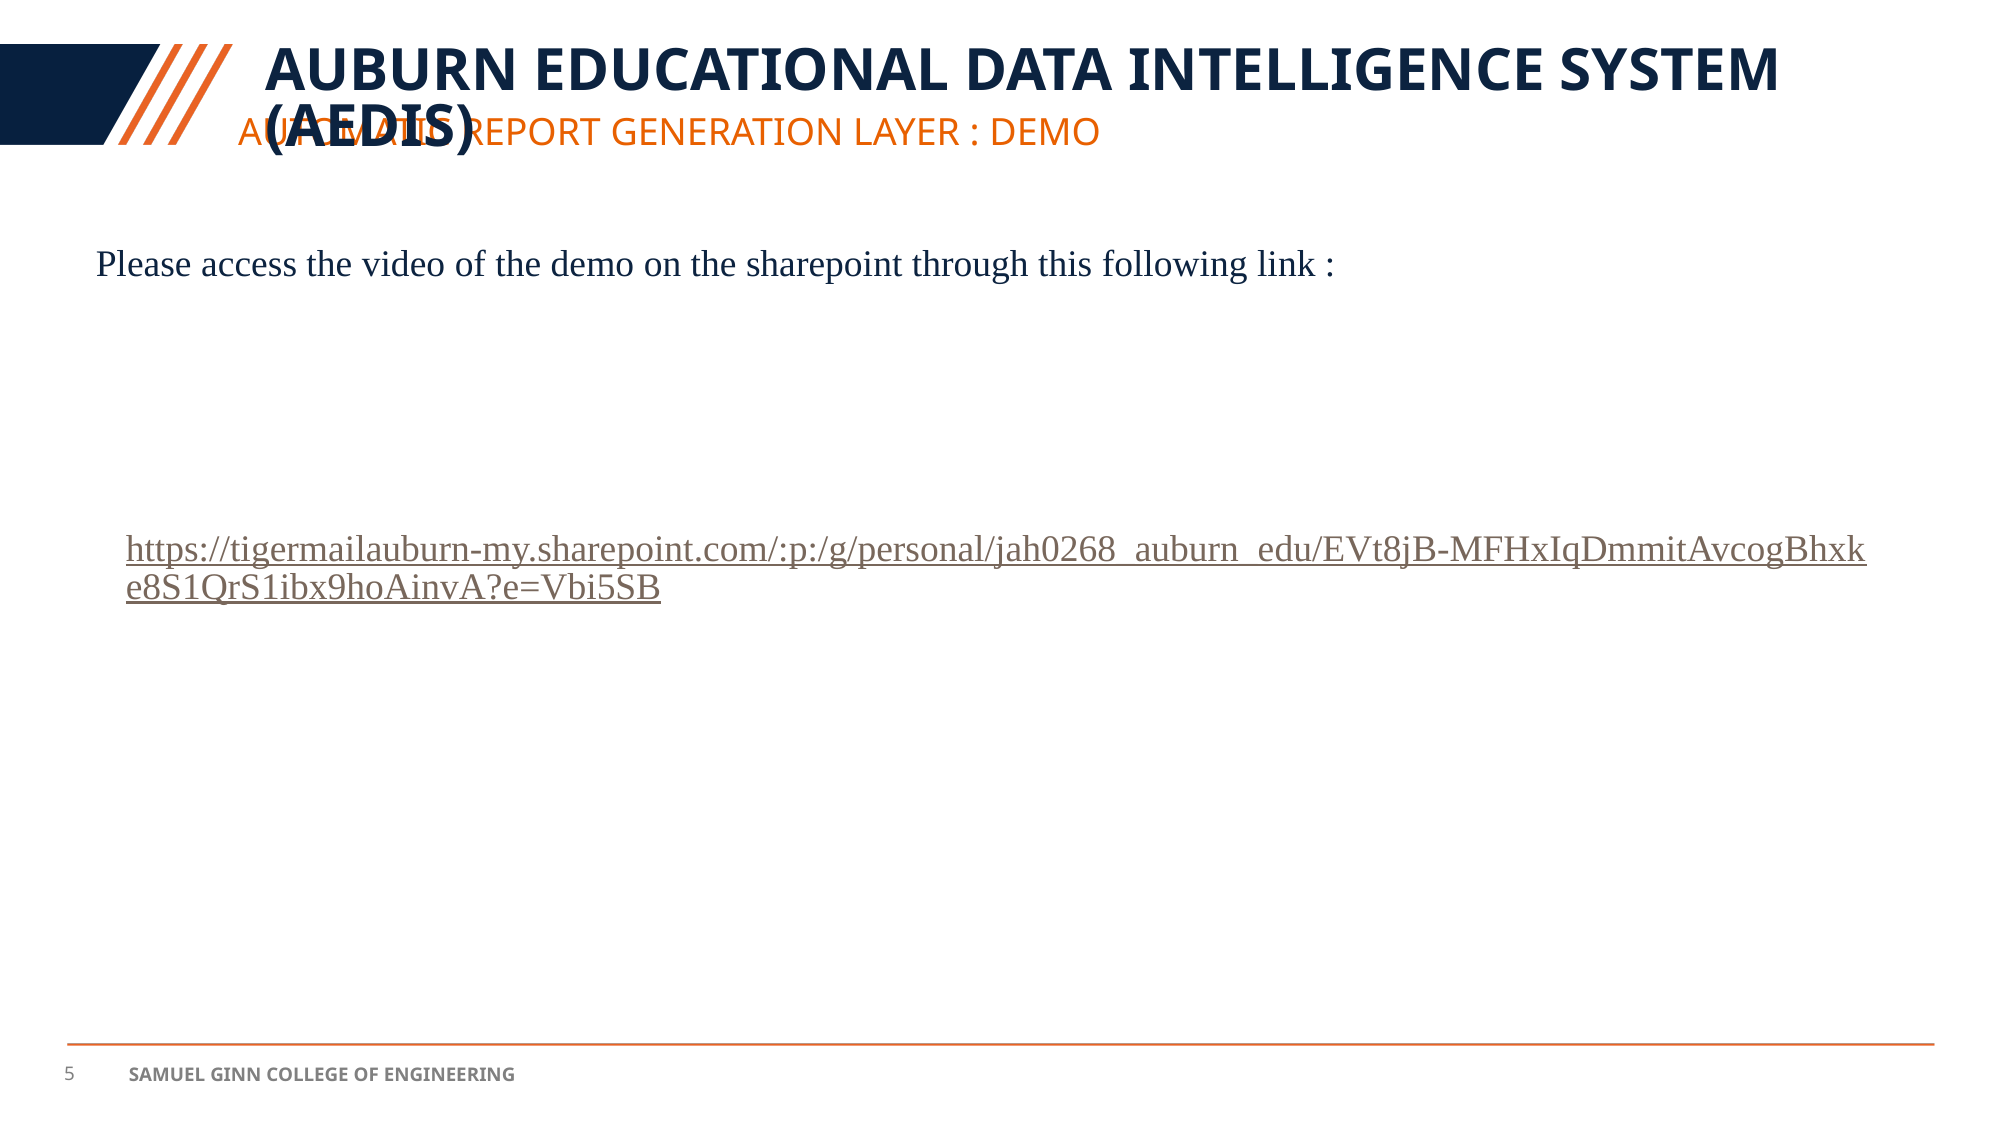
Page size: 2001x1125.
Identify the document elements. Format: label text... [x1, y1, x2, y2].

text_box Please access the video of the demo on the sharepoint through this following link : [81, 231, 1362, 292]
title Auburn Educational Data Intelligence System (AEDIS) [250, 37, 1943, 104]
list Automatic REPORT GENERATION LAYER : DEMO [223, 106, 1915, 164]
footer Samuel ginn college of engineering [113, 1044, 1221, 1105]
picture [0, 28, 252, 185]
picture [0, 1014, 2001, 1075]
slide_number 5 [49, 1044, 102, 1105]
text_box https://tigermailauburn-my.sharepoint.com/:p:/g/personal/jah0268_auburn_edu/EVt8jB-MFHxIqDmmitAvcogBhxke8S1QrS1ibx9hoAinvA?e=Vbi5SB [111, 516, 1889, 622]
